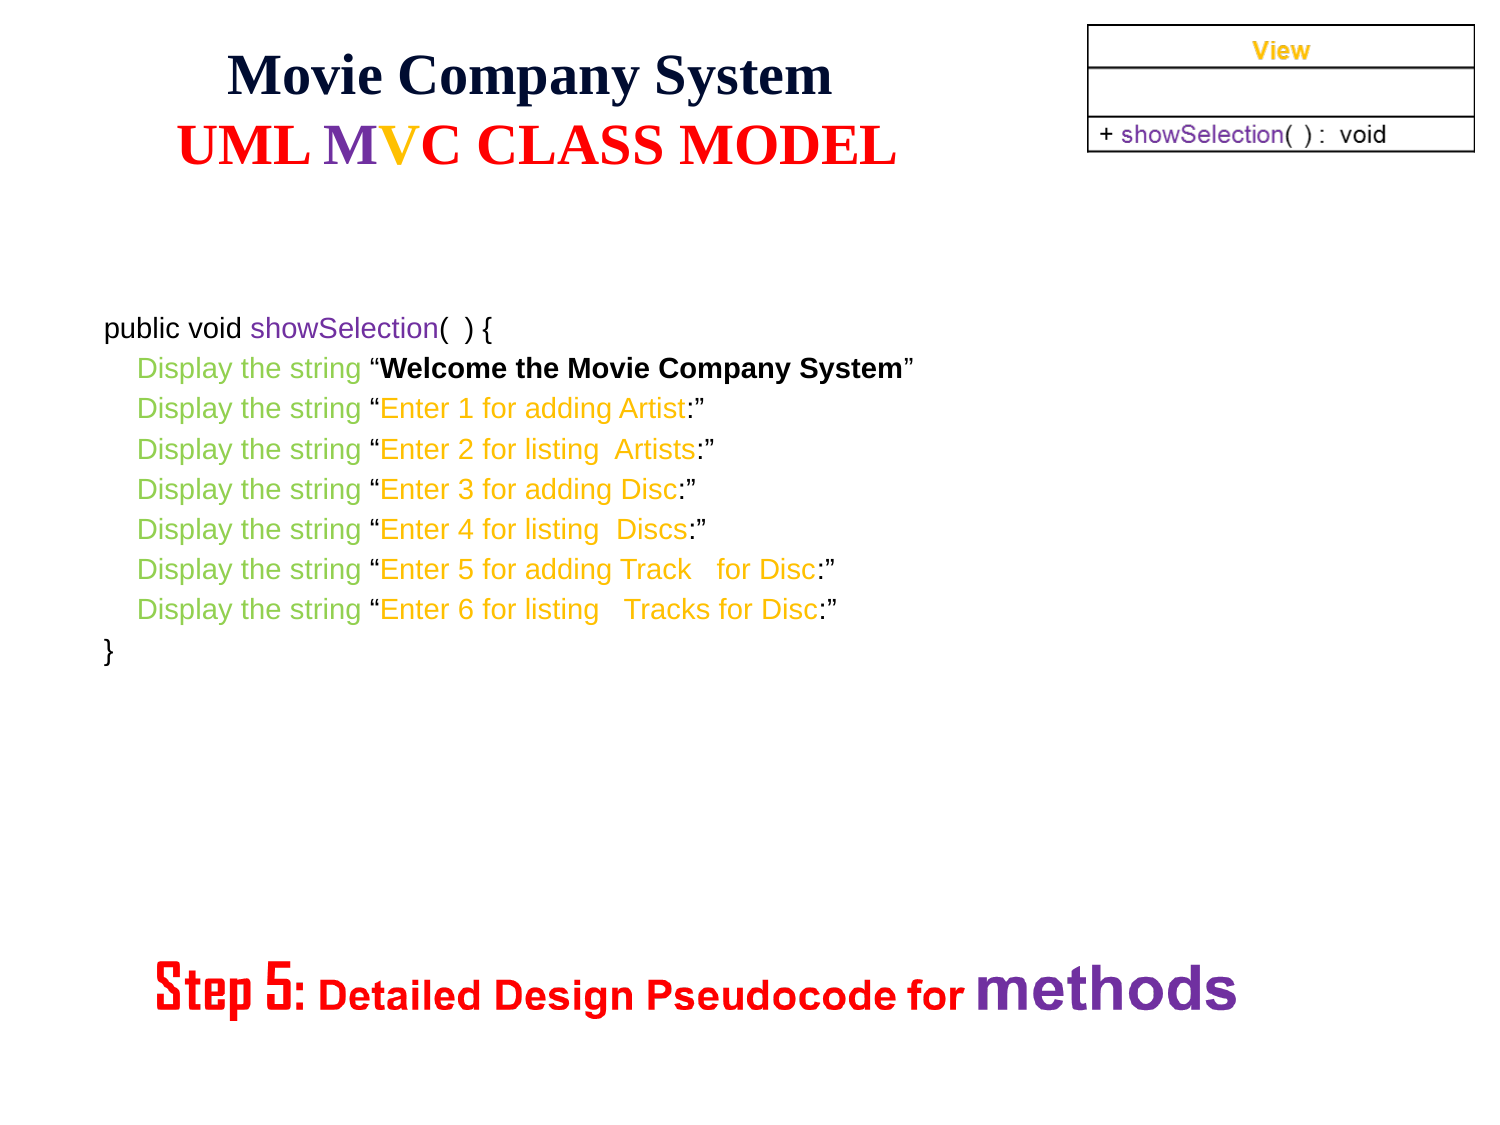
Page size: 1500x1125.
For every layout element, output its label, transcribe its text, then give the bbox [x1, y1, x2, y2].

picture [1087, 24, 1475, 163]
title Movie Company System UML MVC CLASS MODEL [0, 0, 1176, 225]
picture [115, 928, 1410, 1108]
text_box public void showSelection( ) { Display the string “Welcome the Movie Company System” Display the string “Enter 1 for adding Artist:” Display the string “Enter 2 for listing Artists:” Display the string “Enter 3 for adding Disc:” Display the string “Enter 4 for listing Discs:” Display the string “Enter 5 for adding Track for Disc:” Display the string “Enter 6 for listing Tracks for Disc:” } [88, 296, 947, 674]
